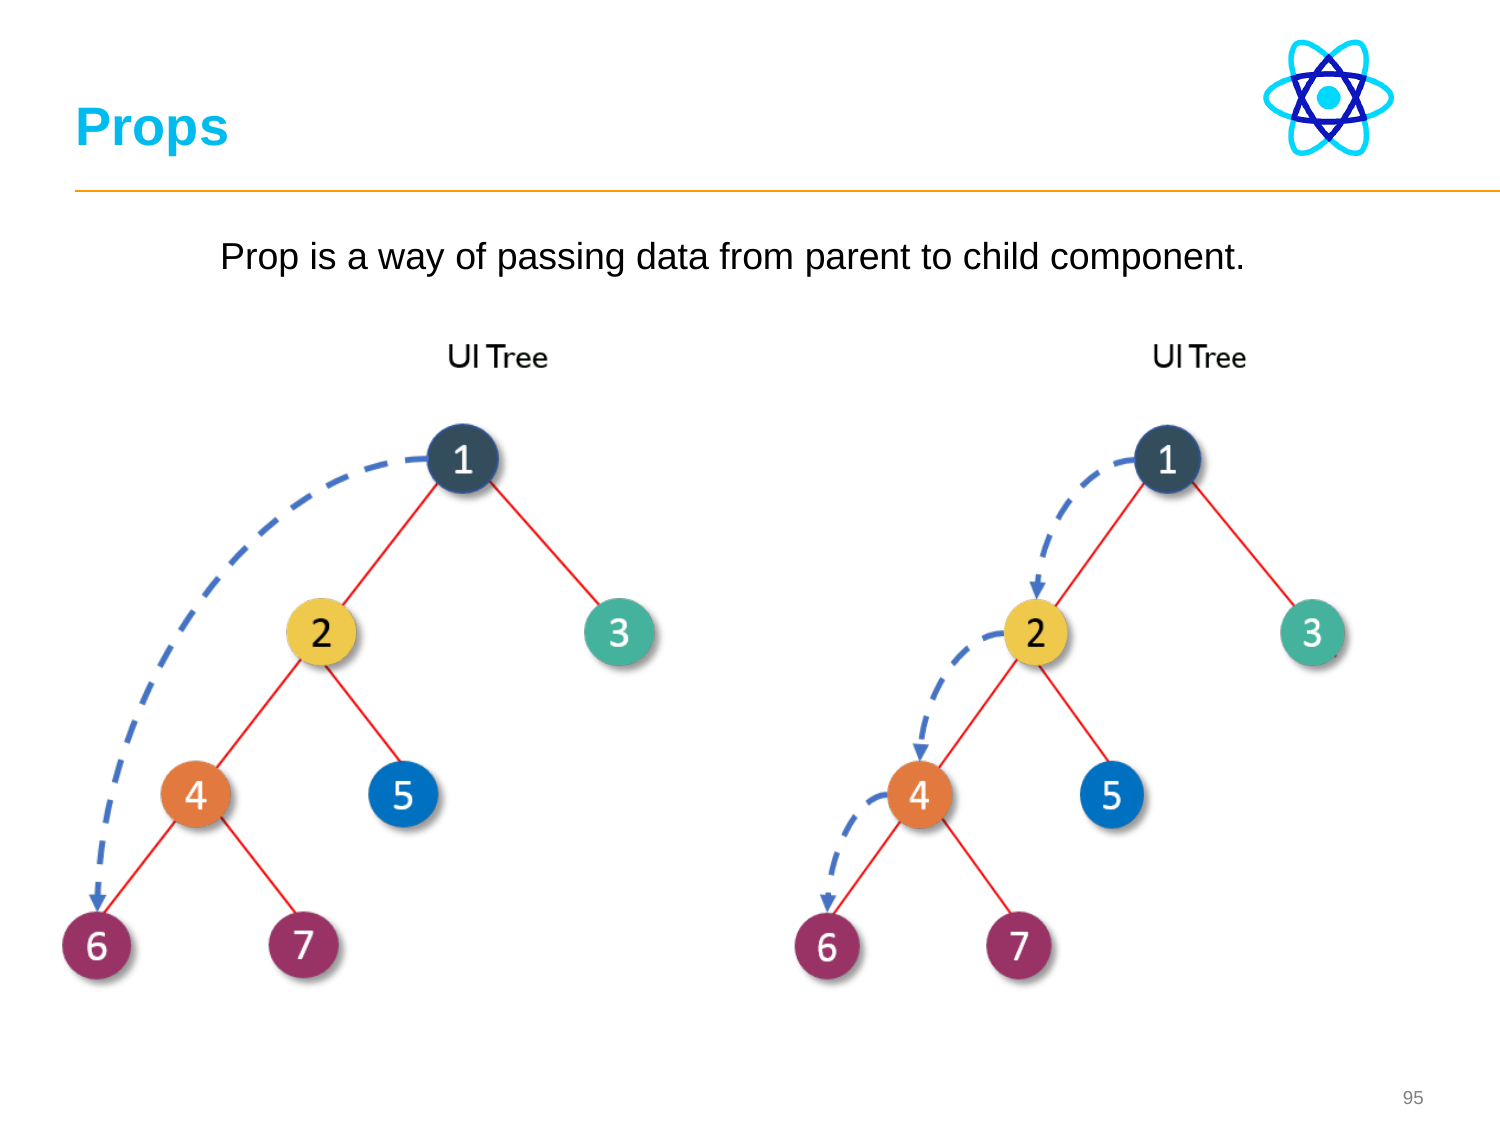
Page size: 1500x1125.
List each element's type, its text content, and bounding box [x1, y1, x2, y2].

title Props [75, 27, 1422, 157]
picture [53, 324, 754, 1016]
text_box Prop is a way of passing data from parent to child component. [195, 224, 1272, 285]
picture [787, 324, 1437, 1016]
